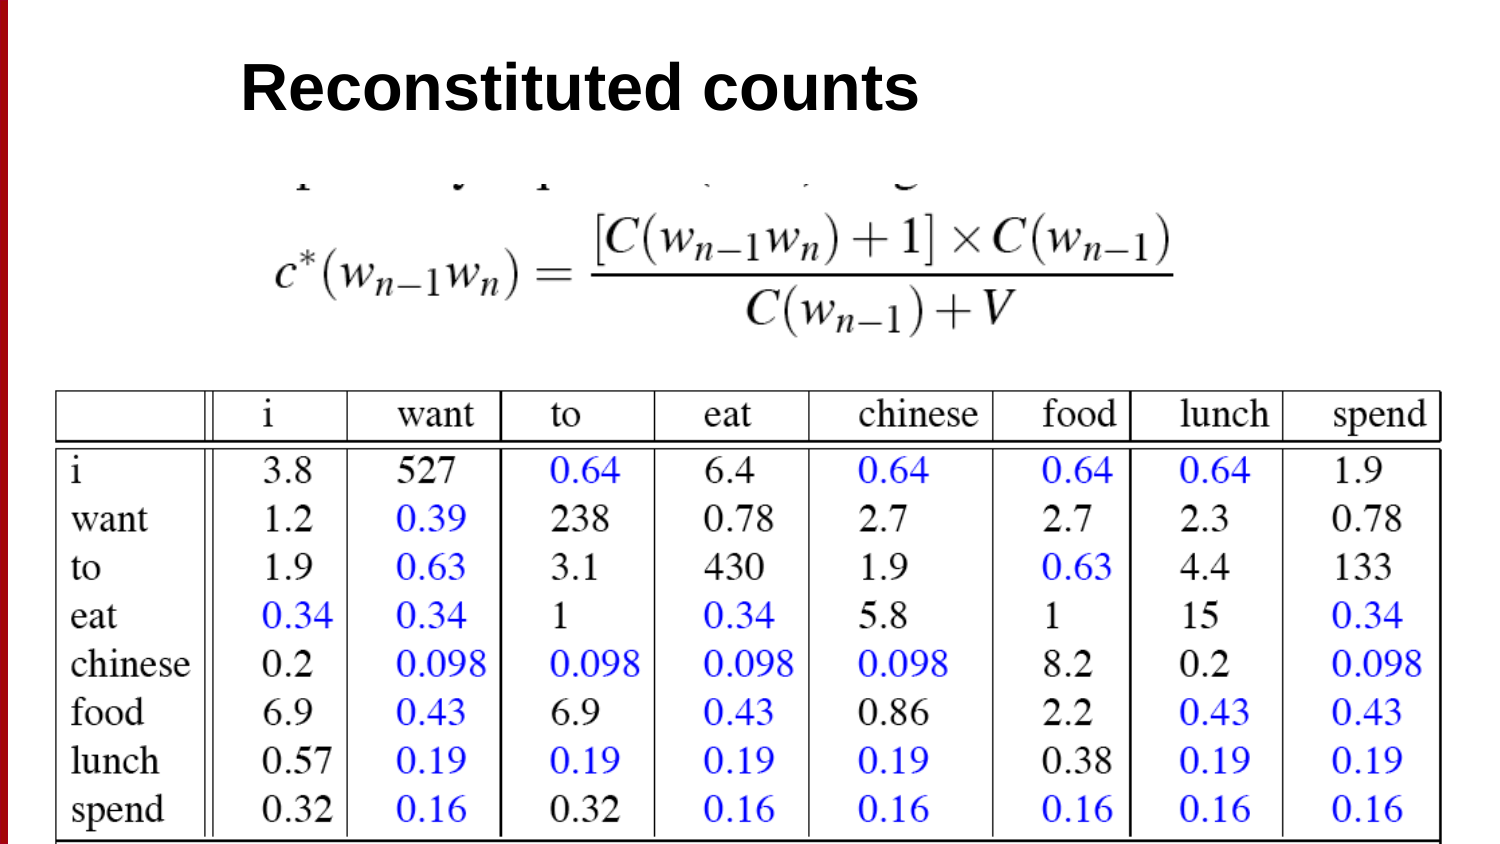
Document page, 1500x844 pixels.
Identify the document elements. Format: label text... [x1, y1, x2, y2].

picture [49, 381, 1451, 844]
picture [249, 184, 1188, 353]
title Reconstituted counts [225, 9, 1450, 132]
